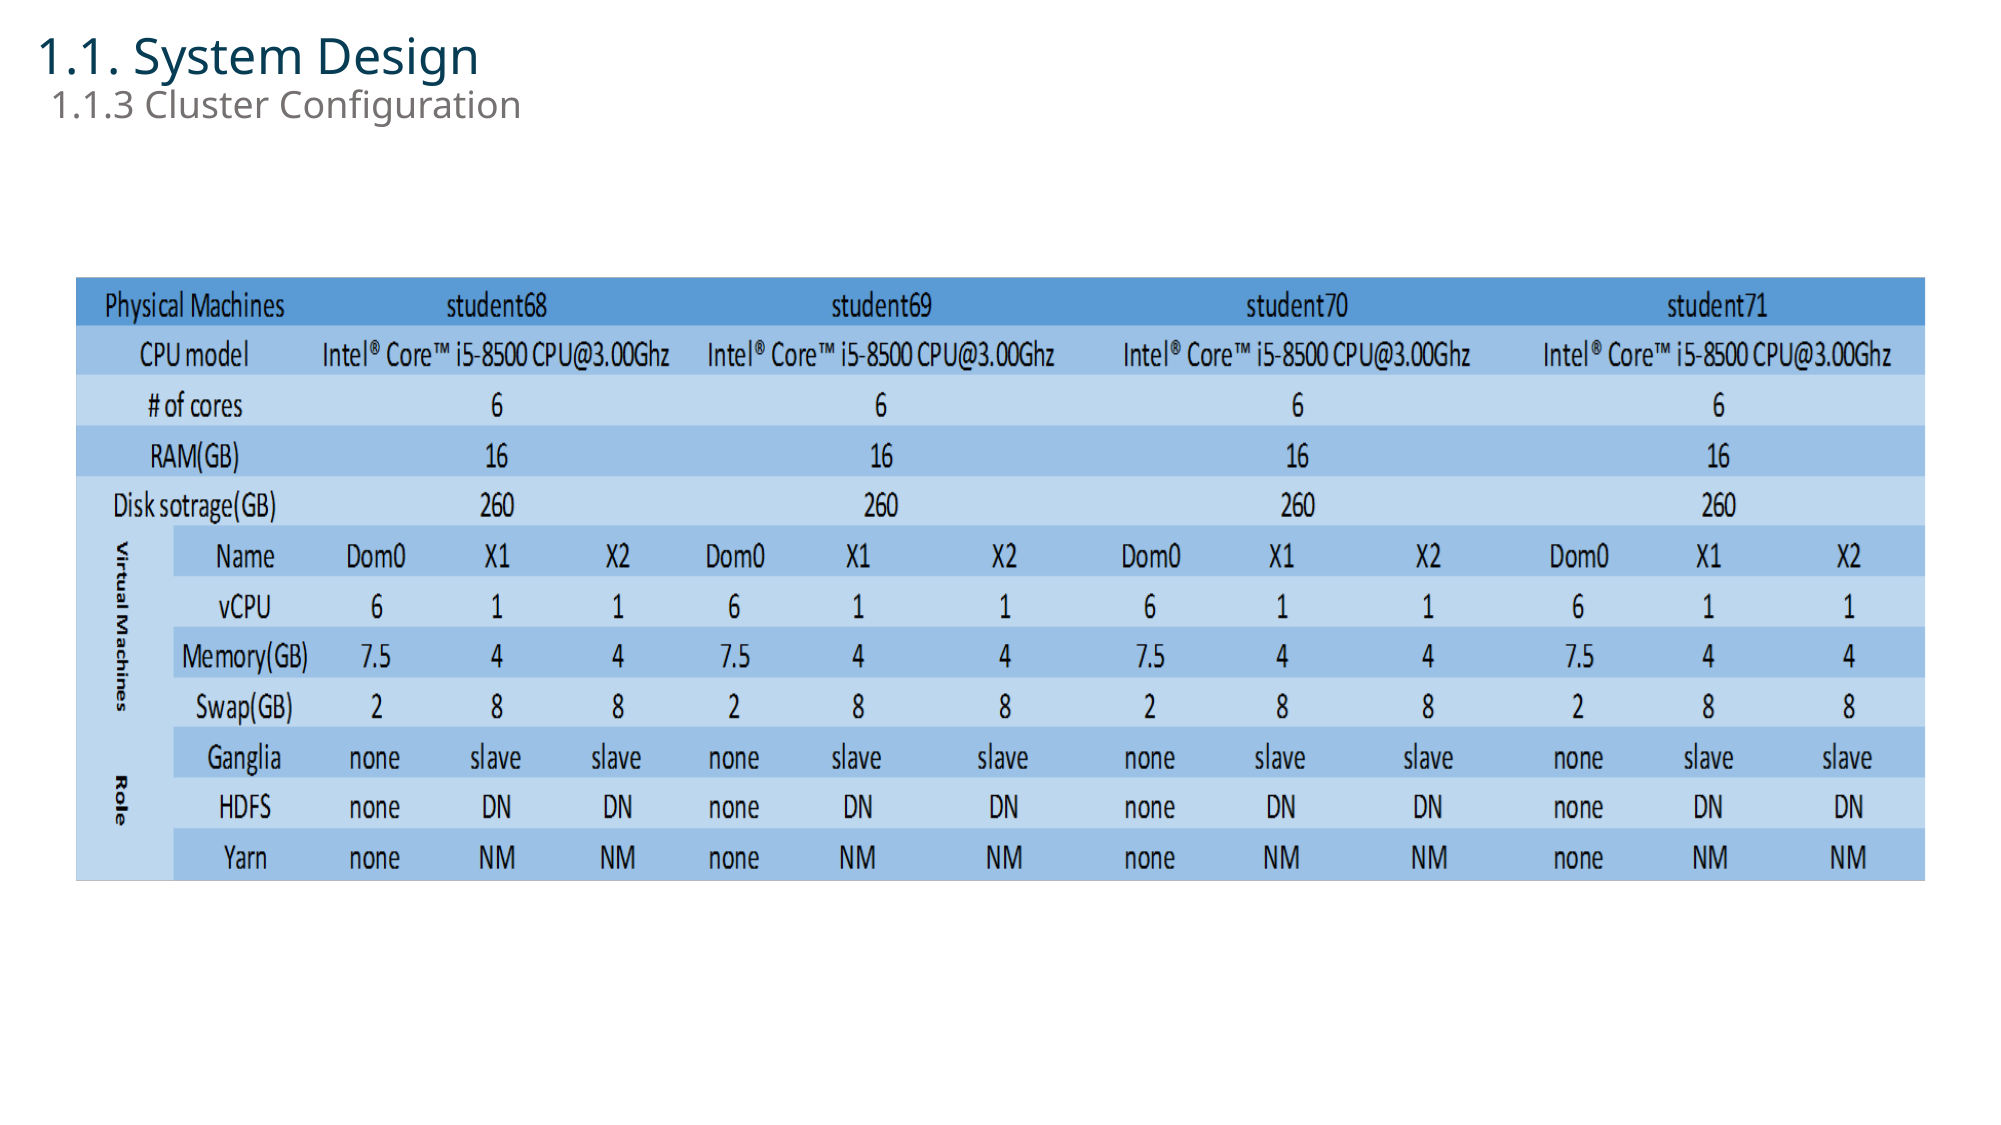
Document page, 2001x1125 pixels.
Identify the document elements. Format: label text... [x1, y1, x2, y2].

text_box 1.1.3 Cluster Configuration [35, 70, 538, 134]
picture [74, 275, 1926, 882]
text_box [54, 9, 657, 122]
